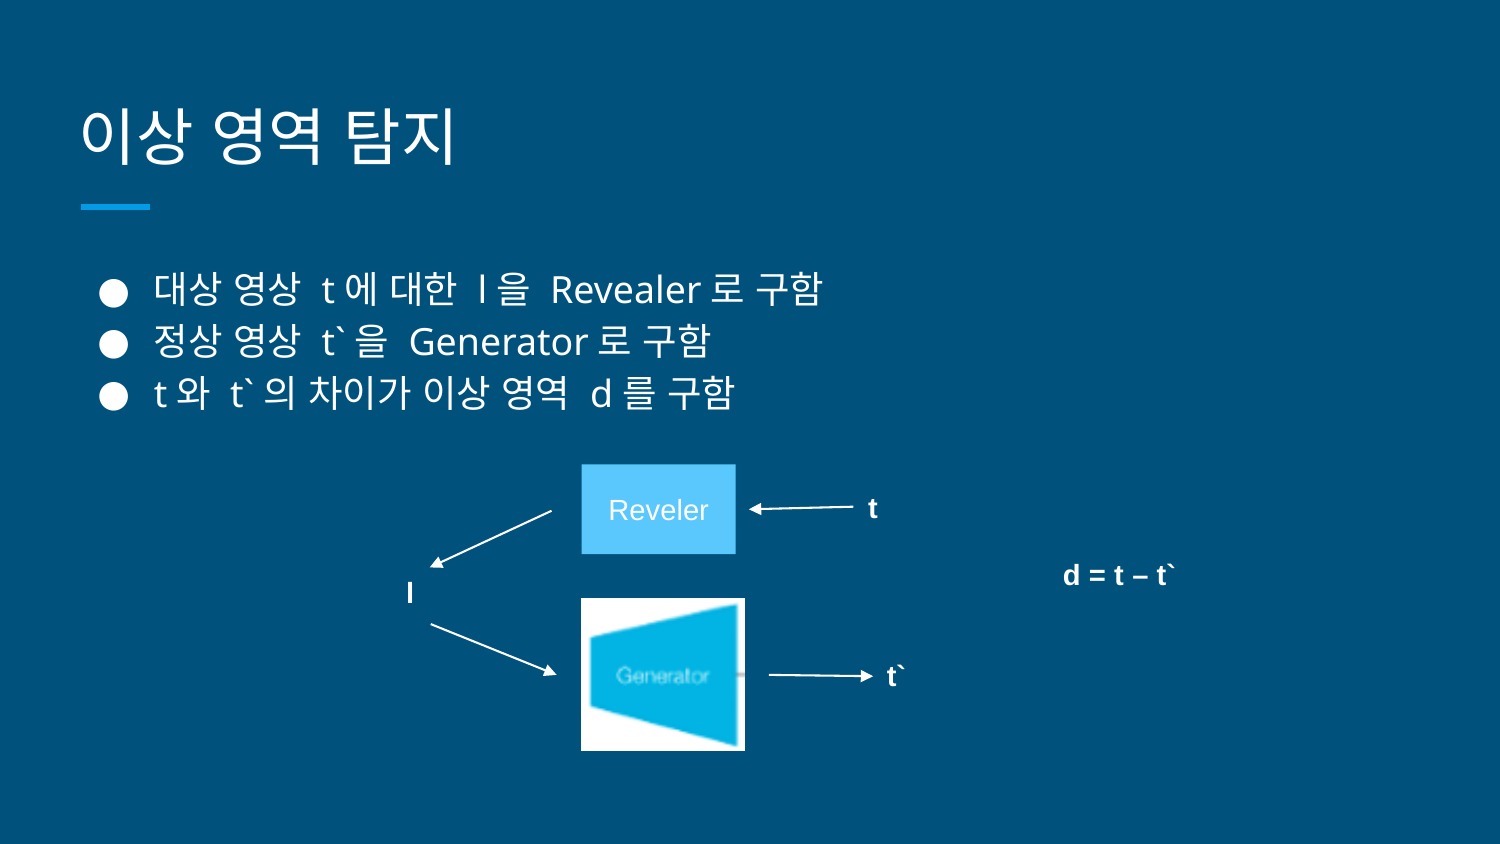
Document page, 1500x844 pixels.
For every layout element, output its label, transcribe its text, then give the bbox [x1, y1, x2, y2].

text_box l [391, 567, 430, 618]
text_box Reveler [580, 462, 738, 556]
list 대상 영상 t에 대한 l을 Revealer로 구함 정상 영상 t`을 Generator로 구함 t와 t`의 차이가 이상 영역 d를 구함 [63, 244, 1437, 750]
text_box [430, 623, 557, 676]
text_box t [853, 481, 893, 532]
text_box t` [872, 649, 922, 700]
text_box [429, 510, 552, 568]
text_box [748, 506, 854, 510]
text_box d = t – t` [1048, 548, 1192, 599]
title 이상 영역 탐지 [63, 75, 1437, 188]
picture [582, 599, 744, 750]
